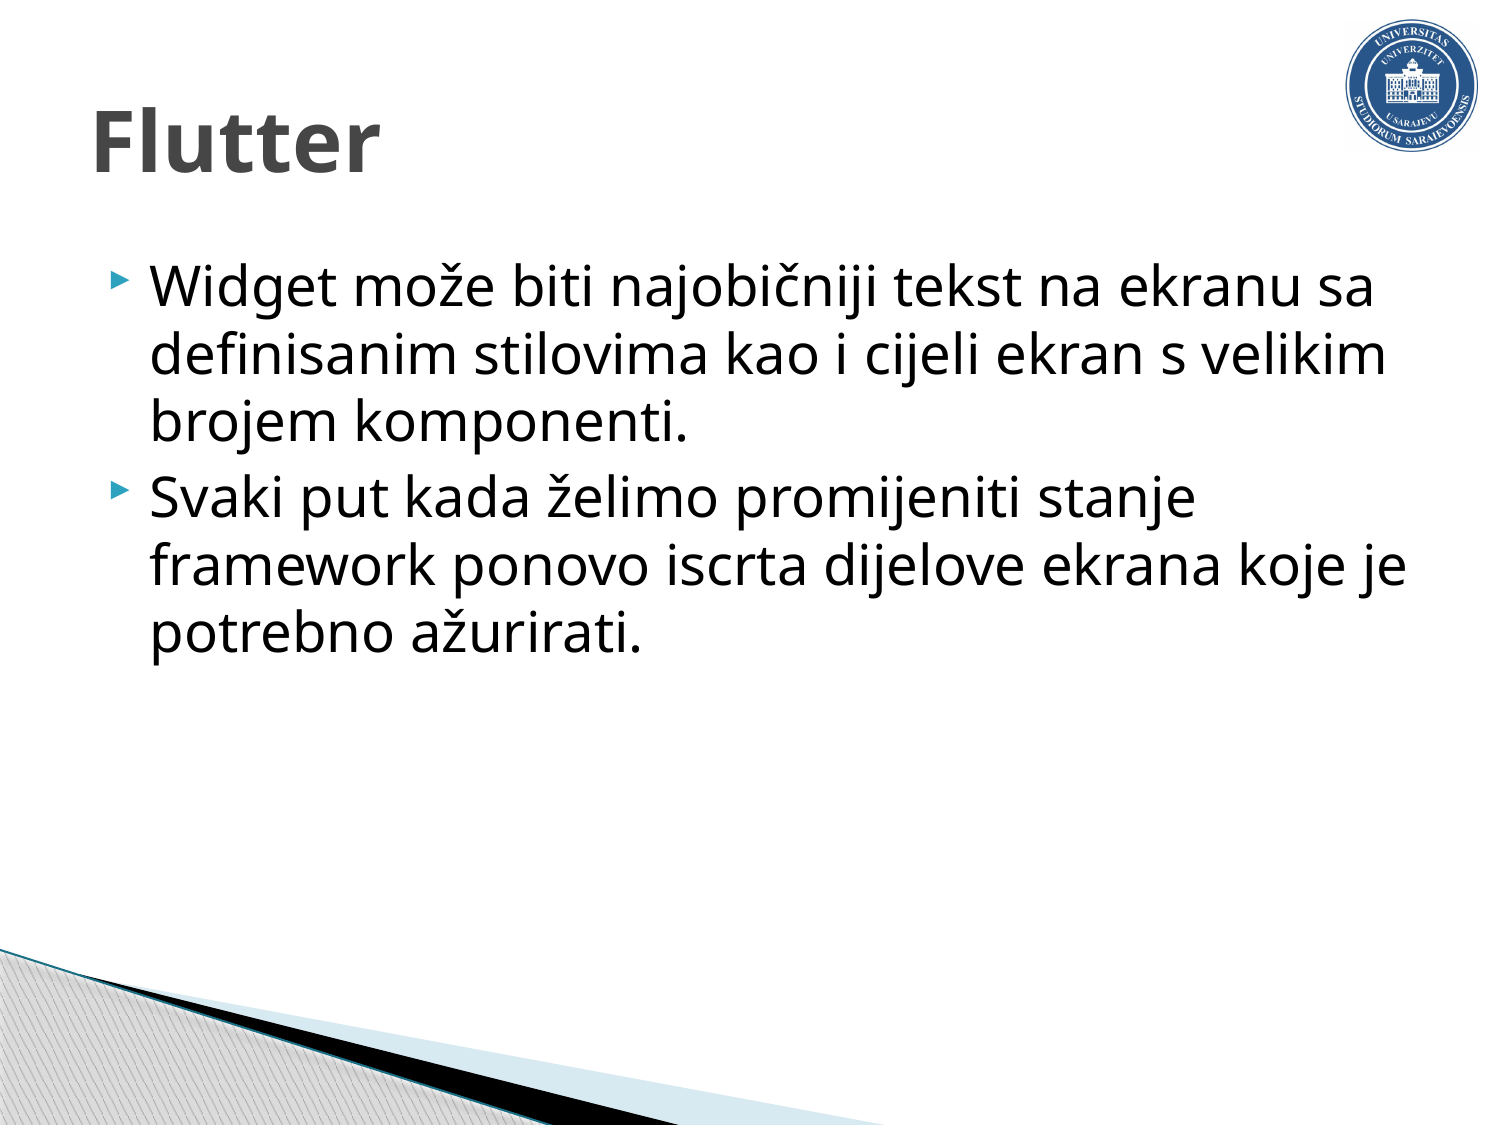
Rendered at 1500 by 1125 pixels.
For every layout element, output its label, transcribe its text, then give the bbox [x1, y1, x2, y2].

list Widget može biti najobičniji tekst na ekranu sa definisanim stilovima kao i cijeli ekran s velikim brojem komponenti. Svaki put kada želimo promijeniti stanje framework ponovo iscrta dijelove ekrana koje je potrebno ažurirati. [75, 243, 1425, 986]
picture [1345, 19, 1479, 152]
title Flutter [75, 45, 1425, 233]
